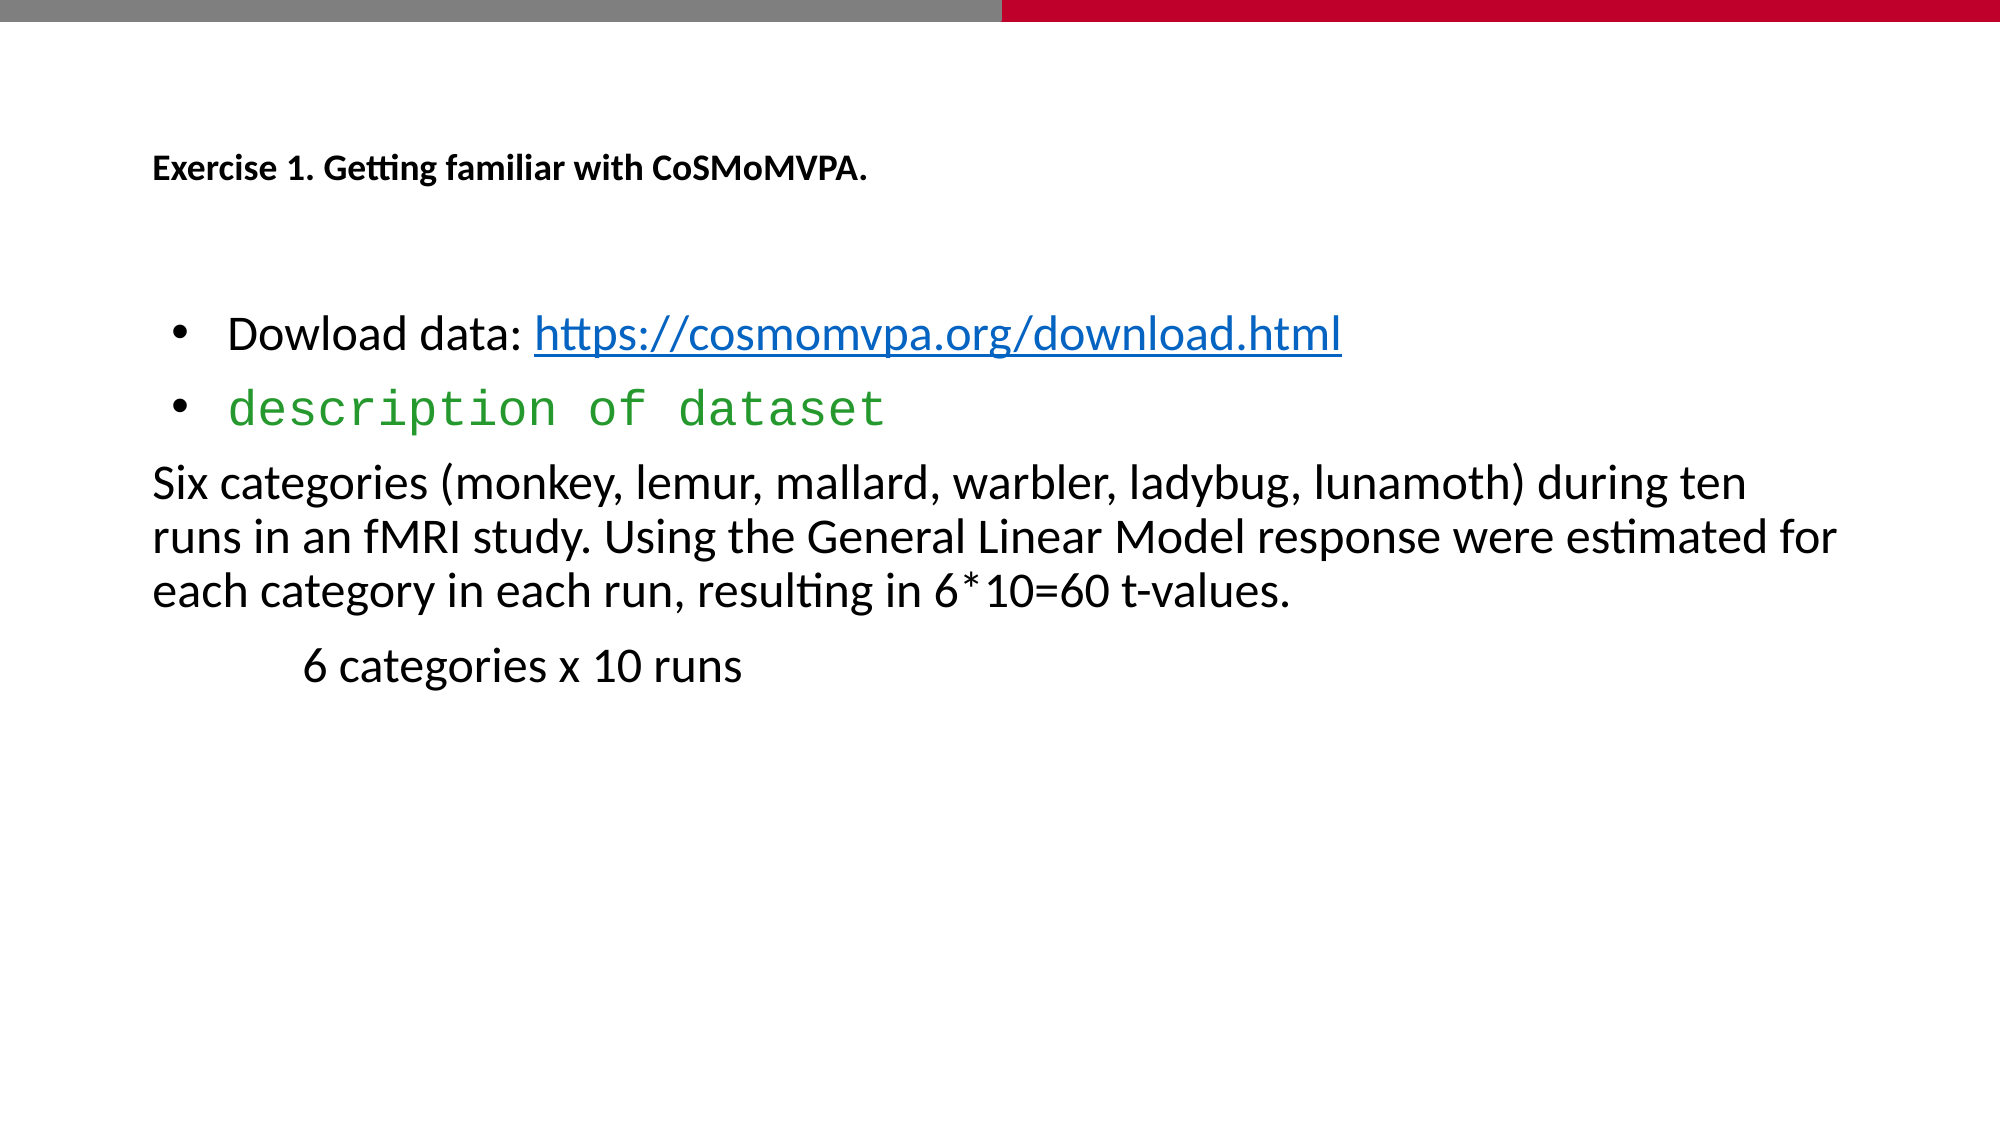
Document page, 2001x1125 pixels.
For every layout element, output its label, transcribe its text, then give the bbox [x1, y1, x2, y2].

text_box [0, 0, 1000, 20]
text_box [1000, 0, 2000, 20]
title Exercise 1. Getting familiar with CoSMoMVPA. [137, 59, 1863, 278]
list Dowload data: https://cosmomvpa.org/download.html description of dataset Six categories (monkey, lemur, mallard, warbler, ladybug, lunamoth) during ten runs in an fMRI study. Using the General Linear Model response were estimated for each category in each run, resulting in 6*10=60 t-values. 6 categories x 10 runs [137, 299, 1863, 1014]
